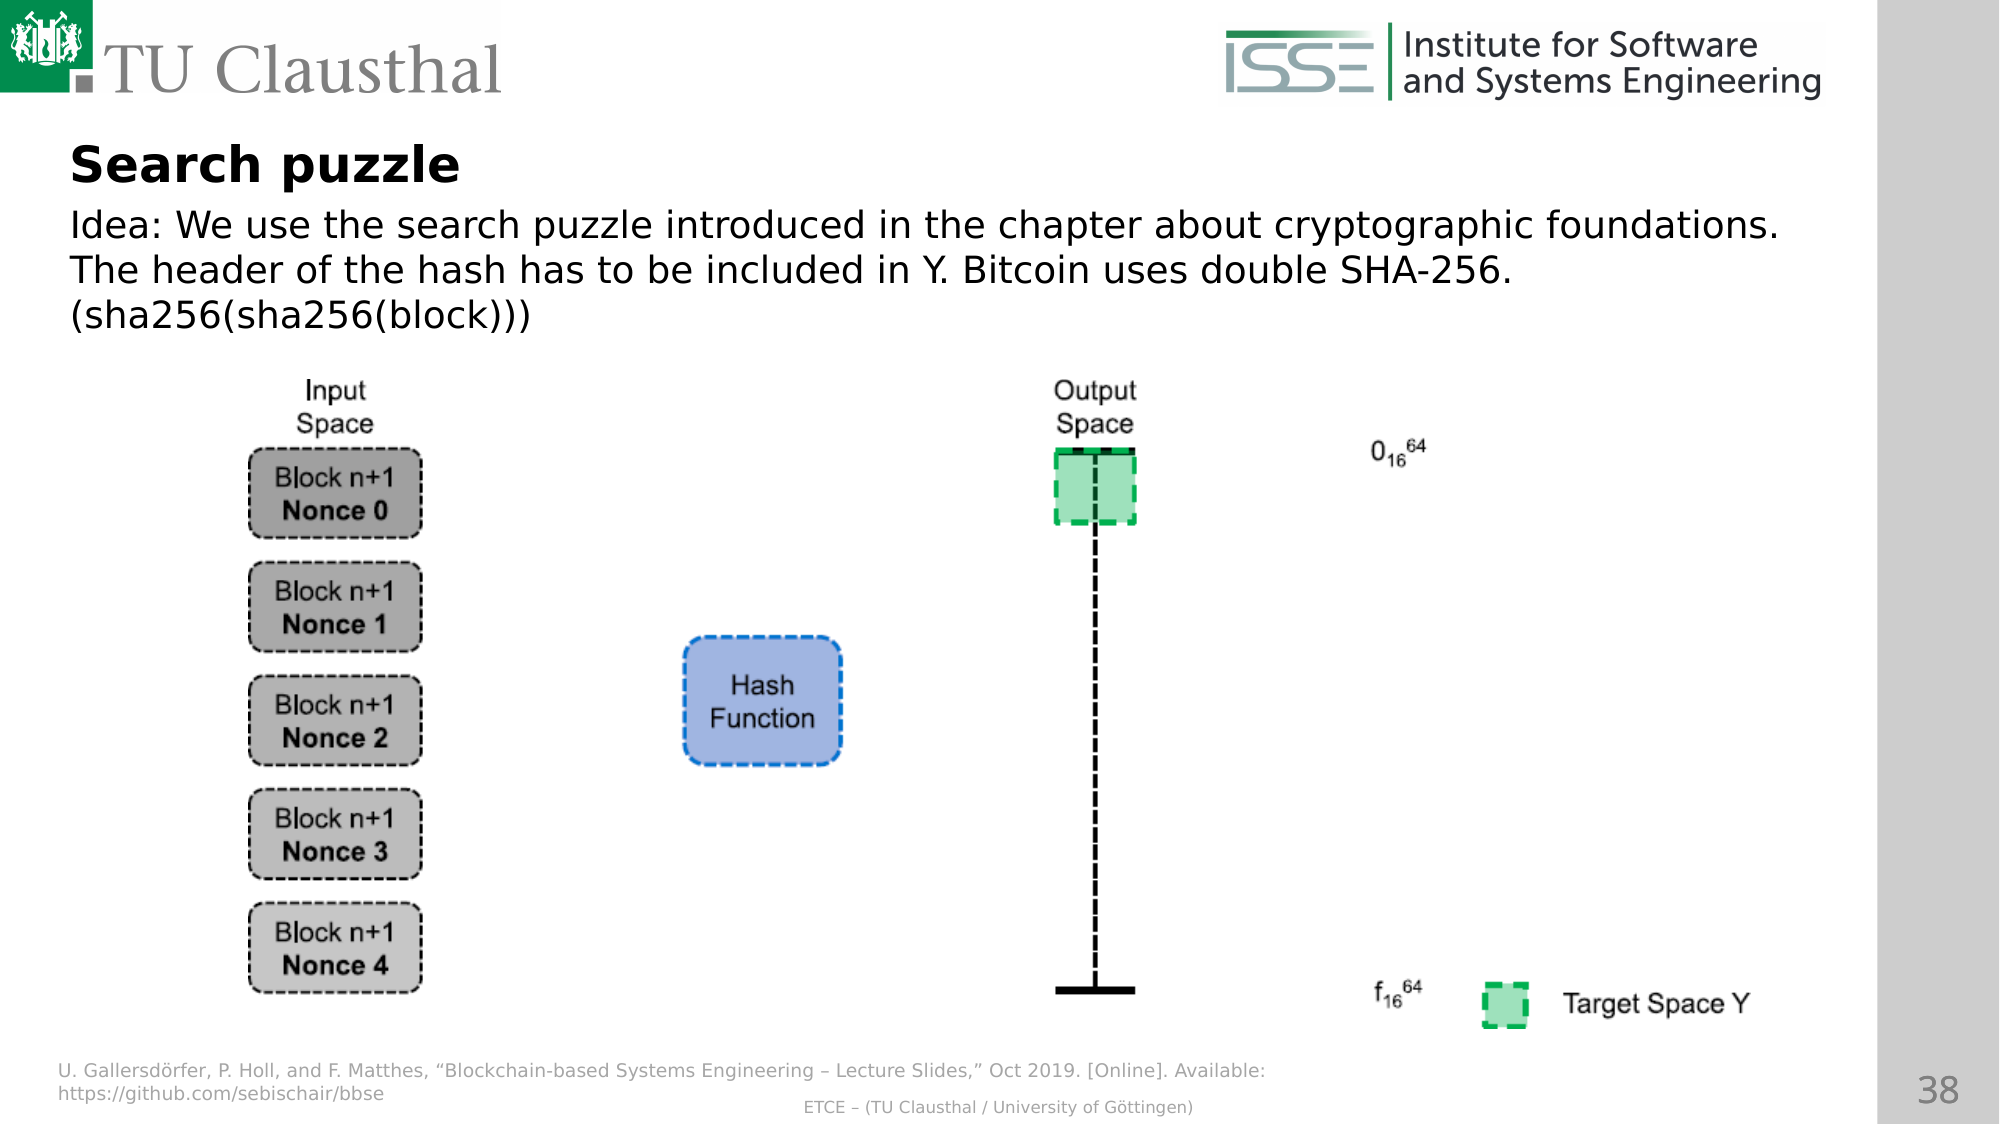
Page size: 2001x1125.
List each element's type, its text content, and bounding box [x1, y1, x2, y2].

text_box U. Gallersdörfer, P. Holl, and F. Matthes, “Blockchain-based Systems Engineering – Lecture Slides,” Oct 2019. [Online]. Available: https://github.com/sebischair/bbse [43, 1051, 1521, 1112]
text_box Idea: We use the search puzzle introduced in the chapter about cryptographic foundations. The header of the hash has to be included in Y. Bitcoin uses double SHA-256. (sha256(sha256(block))) [54, 208, 1818, 330]
picture [248, 378, 1751, 1029]
picture [0, 0, 501, 93]
text_box Search puzzle [54, 125, 1818, 208]
picture [1218, 22, 1826, 107]
